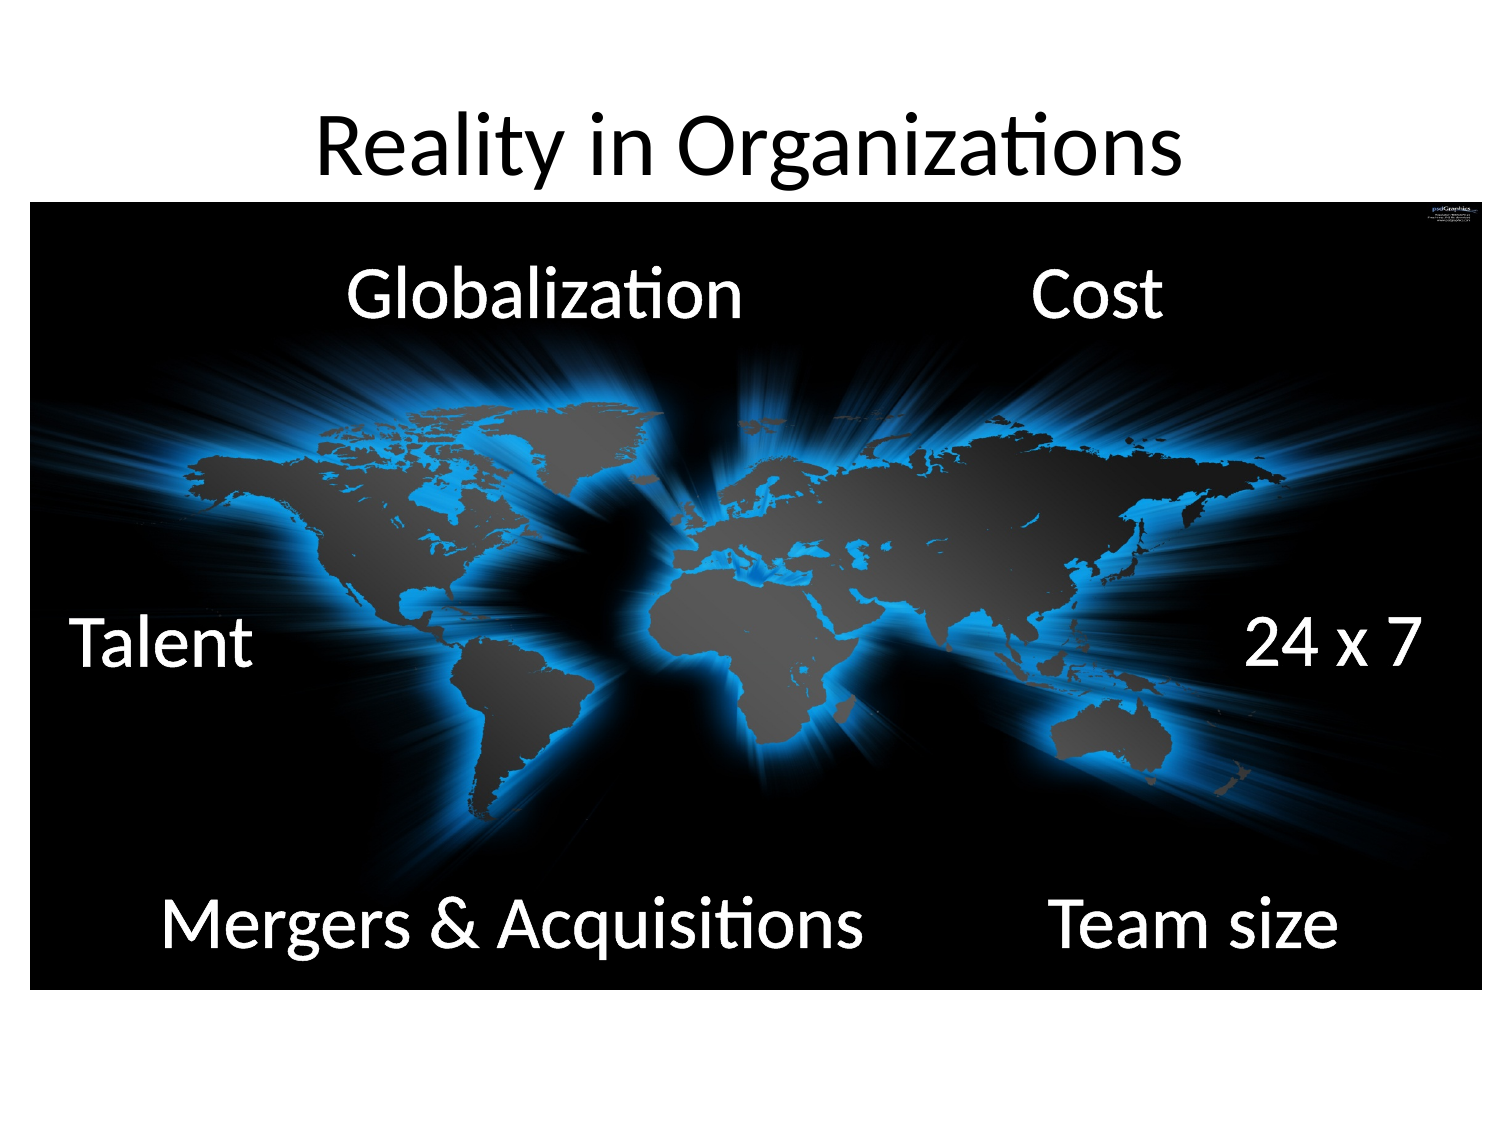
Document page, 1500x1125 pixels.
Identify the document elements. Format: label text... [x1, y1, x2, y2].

title Reality in Organizations [75, 45, 1425, 200]
picture [29, 202, 1482, 991]
